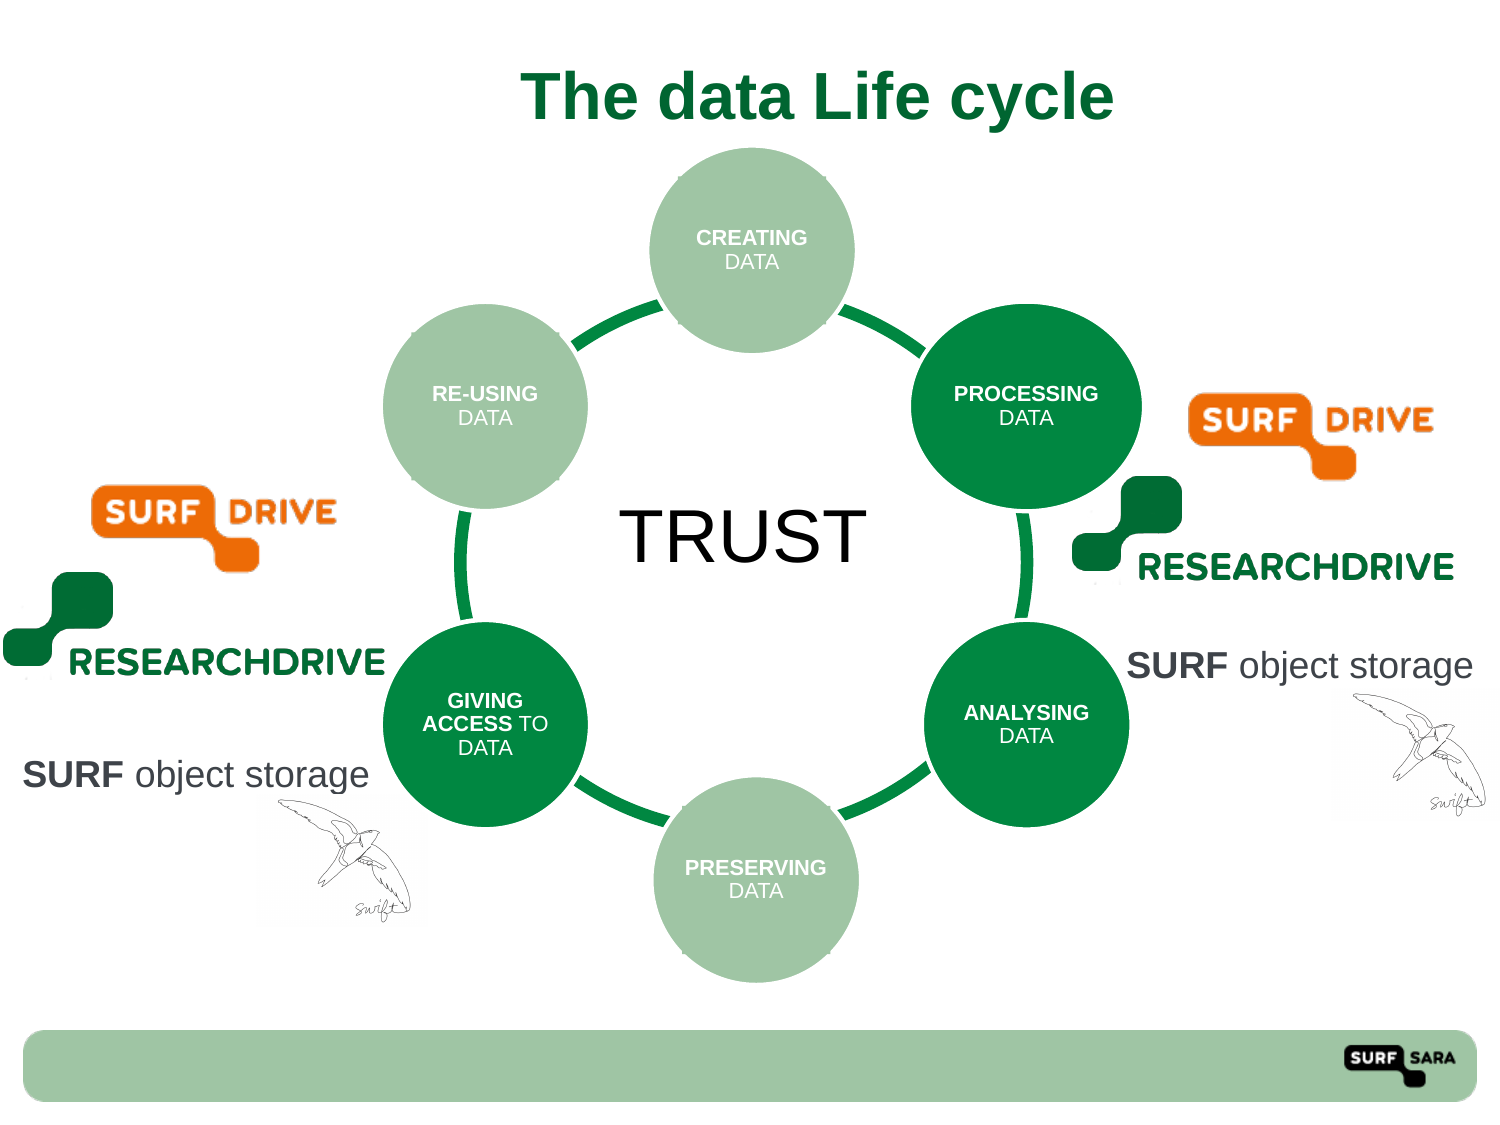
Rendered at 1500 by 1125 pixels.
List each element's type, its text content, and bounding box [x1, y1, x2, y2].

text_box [1135, 633, 1500, 822]
text_box Giving access to data [411, 650, 560, 799]
text_box The data Life cycle [212, 45, 1425, 188]
picture [1065, 388, 1458, 590]
text_box [378, 617, 593, 832]
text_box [5, 742, 428, 927]
picture [0, 480, 390, 686]
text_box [651, 775, 862, 986]
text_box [908, 301, 1145, 512]
picture [23, 1030, 1477, 1102]
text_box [647, 145, 858, 356]
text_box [380, 301, 591, 512]
text_box TRUST [603, 480, 884, 586]
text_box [921, 619, 1132, 830]
text_box [458, 308, 1030, 818]
